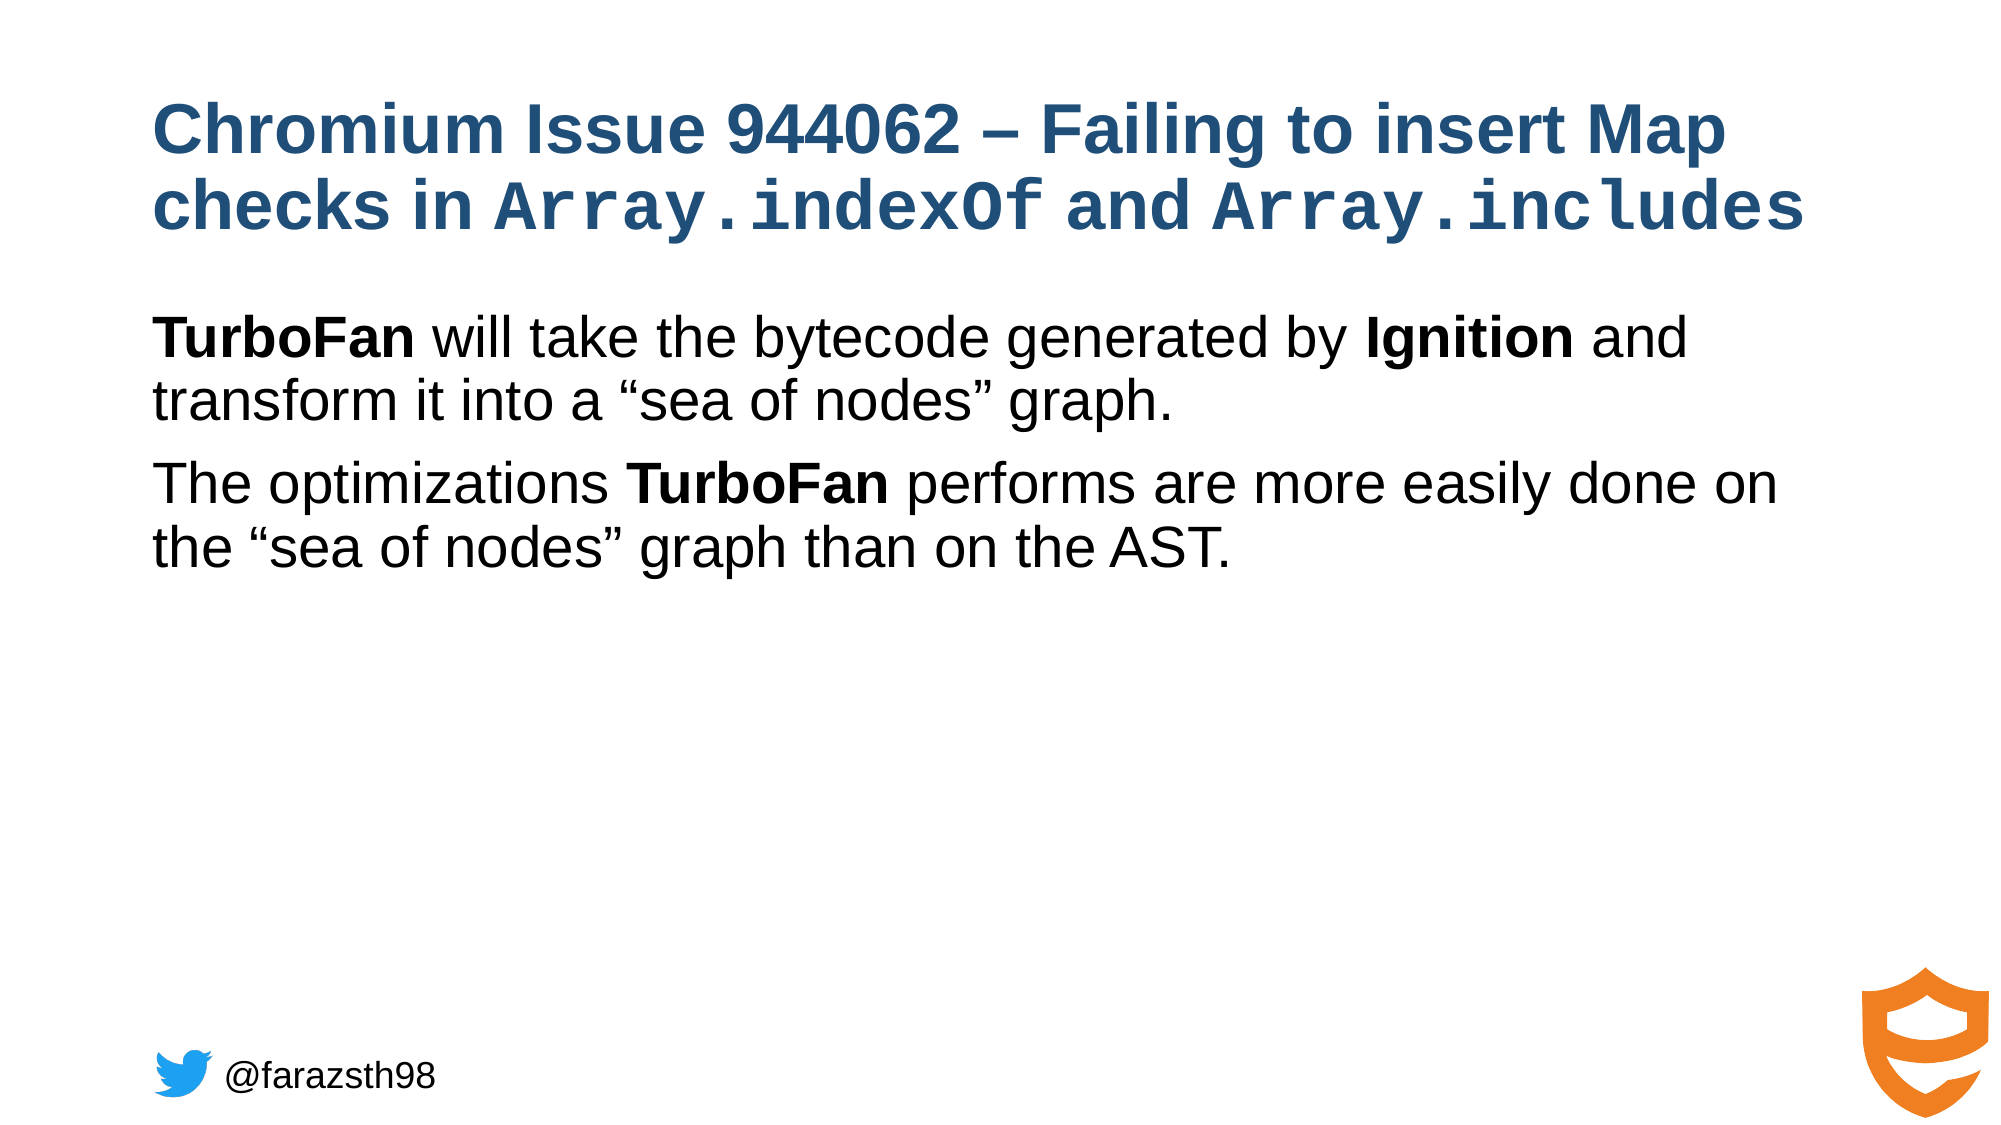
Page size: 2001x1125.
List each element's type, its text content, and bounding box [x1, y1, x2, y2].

list TurboFan will take the bytecode generated by Ignition and transform it into a “sea of nodes” graph. The optimizations TurboFan performs are more easily done on the “sea of nodes” graph than on the AST. [137, 299, 1863, 1014]
picture [137, 1027, 230, 1120]
title Chromium Issue 944062 – Failing to insert Map checks in Array.indexOf and Array.includes [137, 59, 1863, 278]
picture [1862, 967, 1989, 1118]
